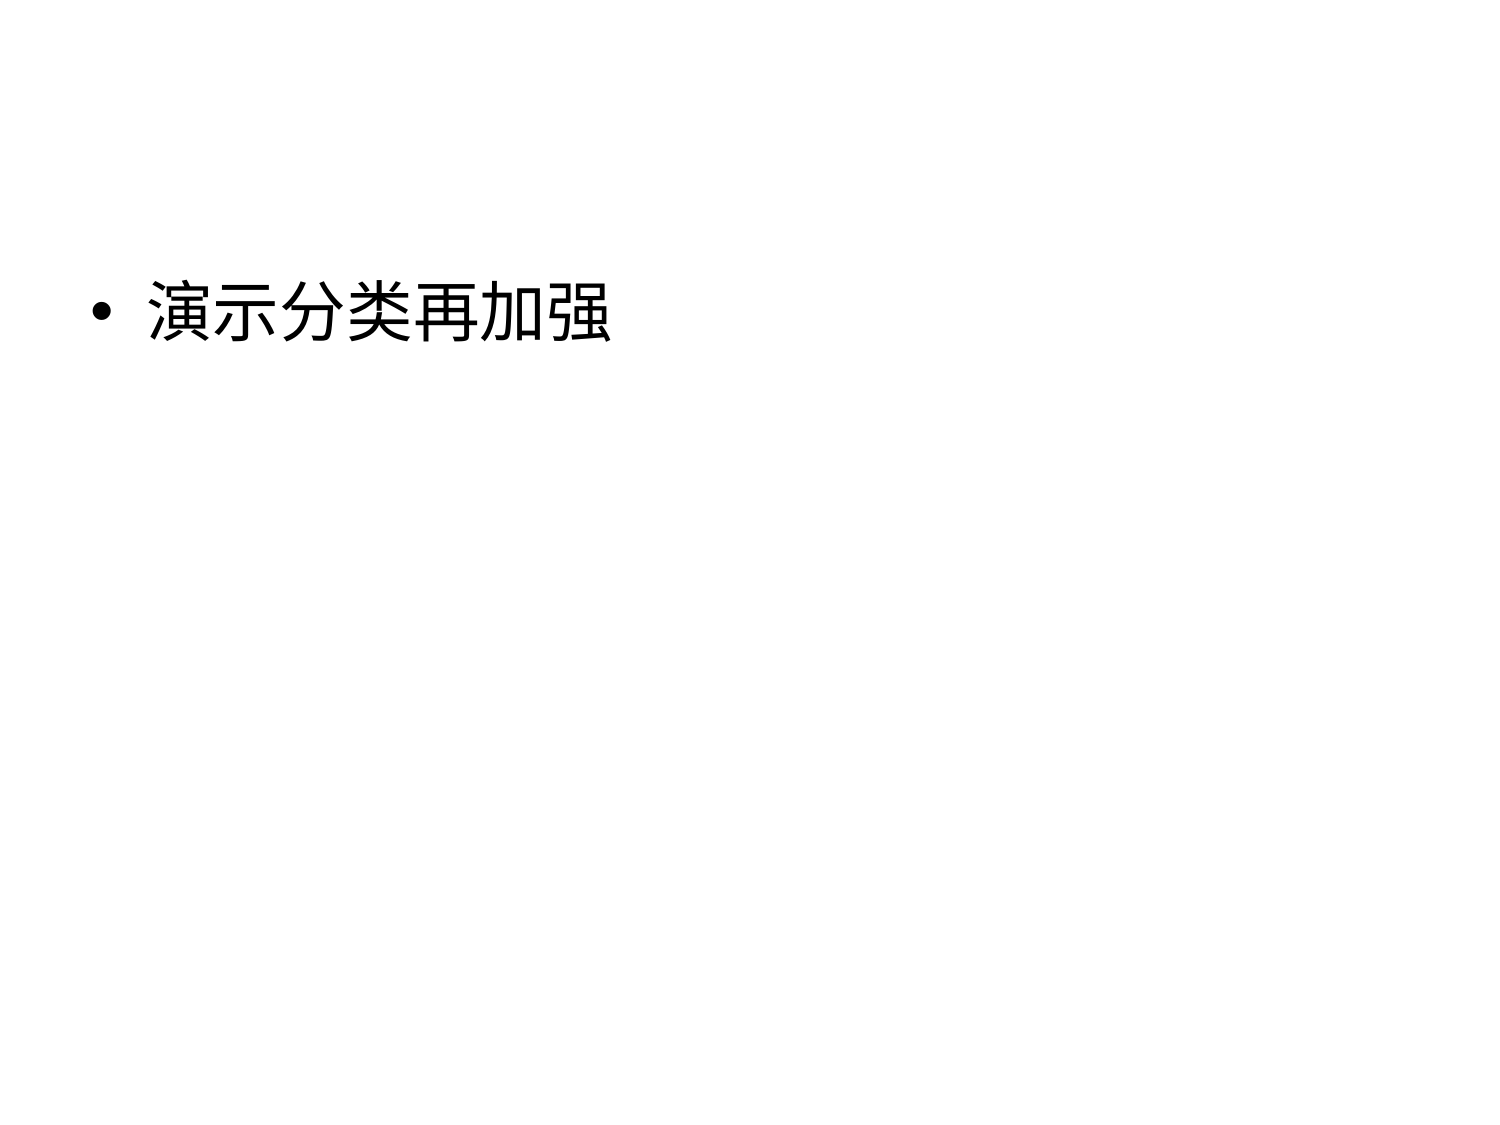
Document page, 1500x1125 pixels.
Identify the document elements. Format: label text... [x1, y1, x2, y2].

list 演示分类再加强 [75, 262, 1425, 1005]
